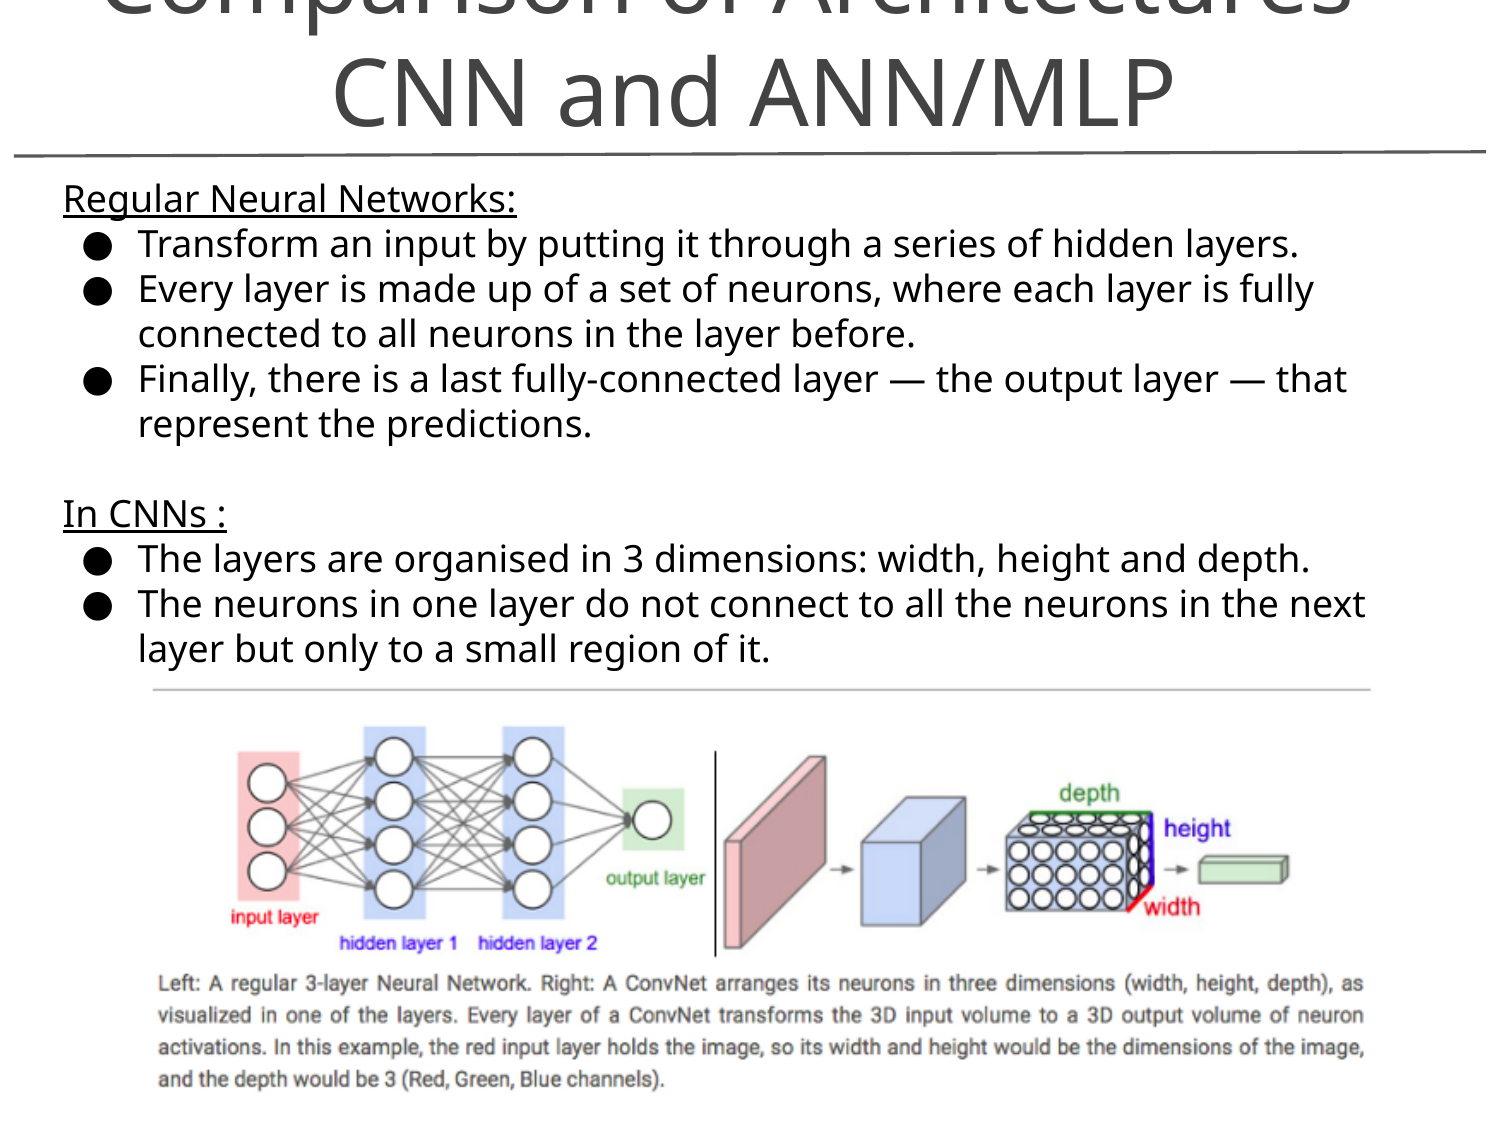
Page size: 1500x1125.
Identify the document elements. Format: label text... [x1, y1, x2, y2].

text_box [13, 151, 1487, 157]
text_box Comparison of Architectures - CNN and ANN/MLP [21, 27, 1487, 151]
picture [71, 686, 1442, 1125]
text_box Regular Neural Networks: Transform an input by putting it through a series of hidden layers. Every layer is made up of a set of neurons, where each layer is fully connected to all neurons in the layer before. Finally, there is a last fully-connected layer — the output layer — that represent the predictions. In CNNs : The layers are organised in 3 dimensions: width, height and depth. The neurons in one layer do not connect to all the neurons in the next layer but only to a small region of it. [47, 165, 1454, 1125]
